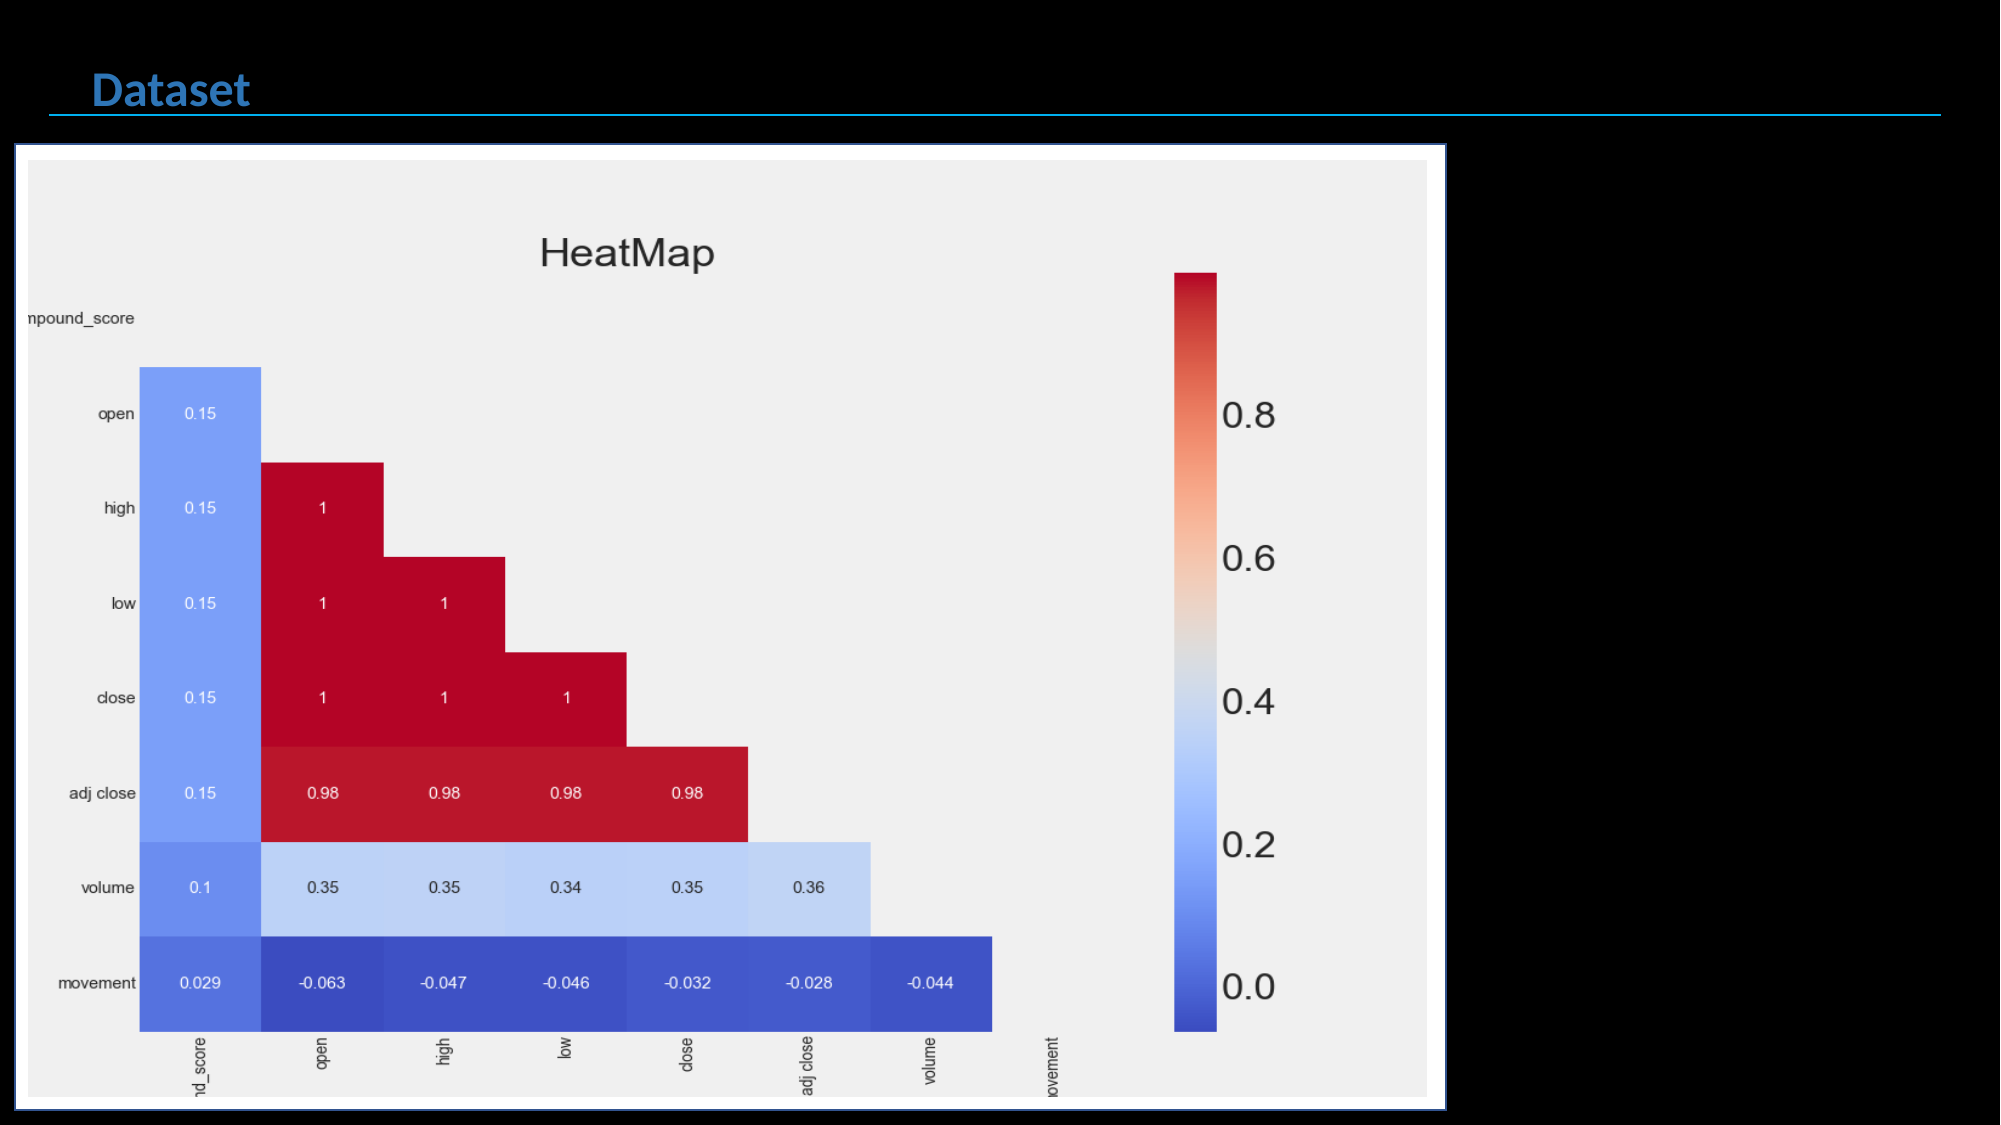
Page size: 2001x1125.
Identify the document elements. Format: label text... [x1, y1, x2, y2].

picture [28, 160, 1427, 1097]
text_box [14, 143, 1447, 1111]
text_box Dataset [76, 116, 746, 124]
text_box Dataset [76, 49, 746, 114]
